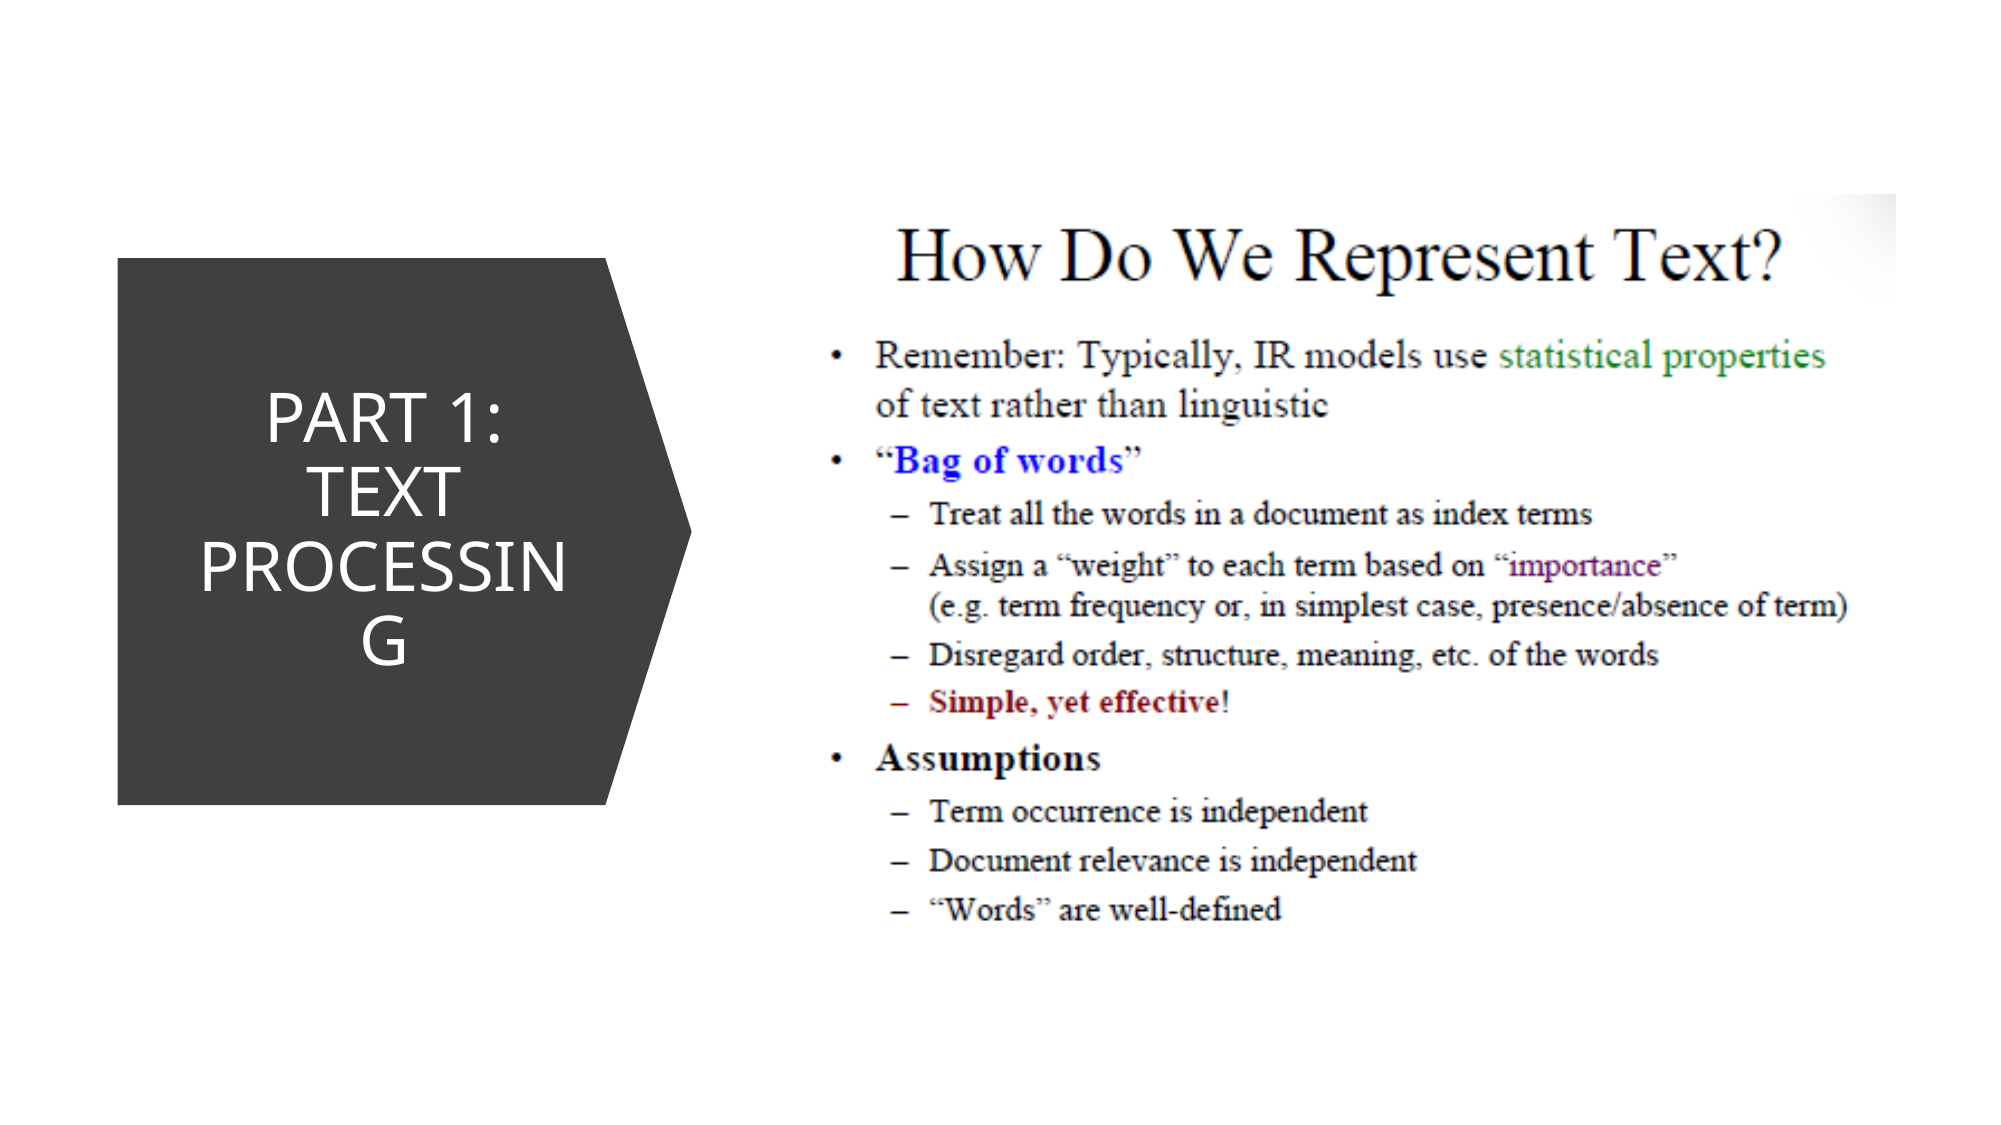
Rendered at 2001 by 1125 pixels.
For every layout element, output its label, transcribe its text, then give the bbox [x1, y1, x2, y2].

text_box [116, 256, 694, 807]
title PART 1: TEXT PROCESSING [168, 322, 601, 741]
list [783, 194, 1897, 931]
